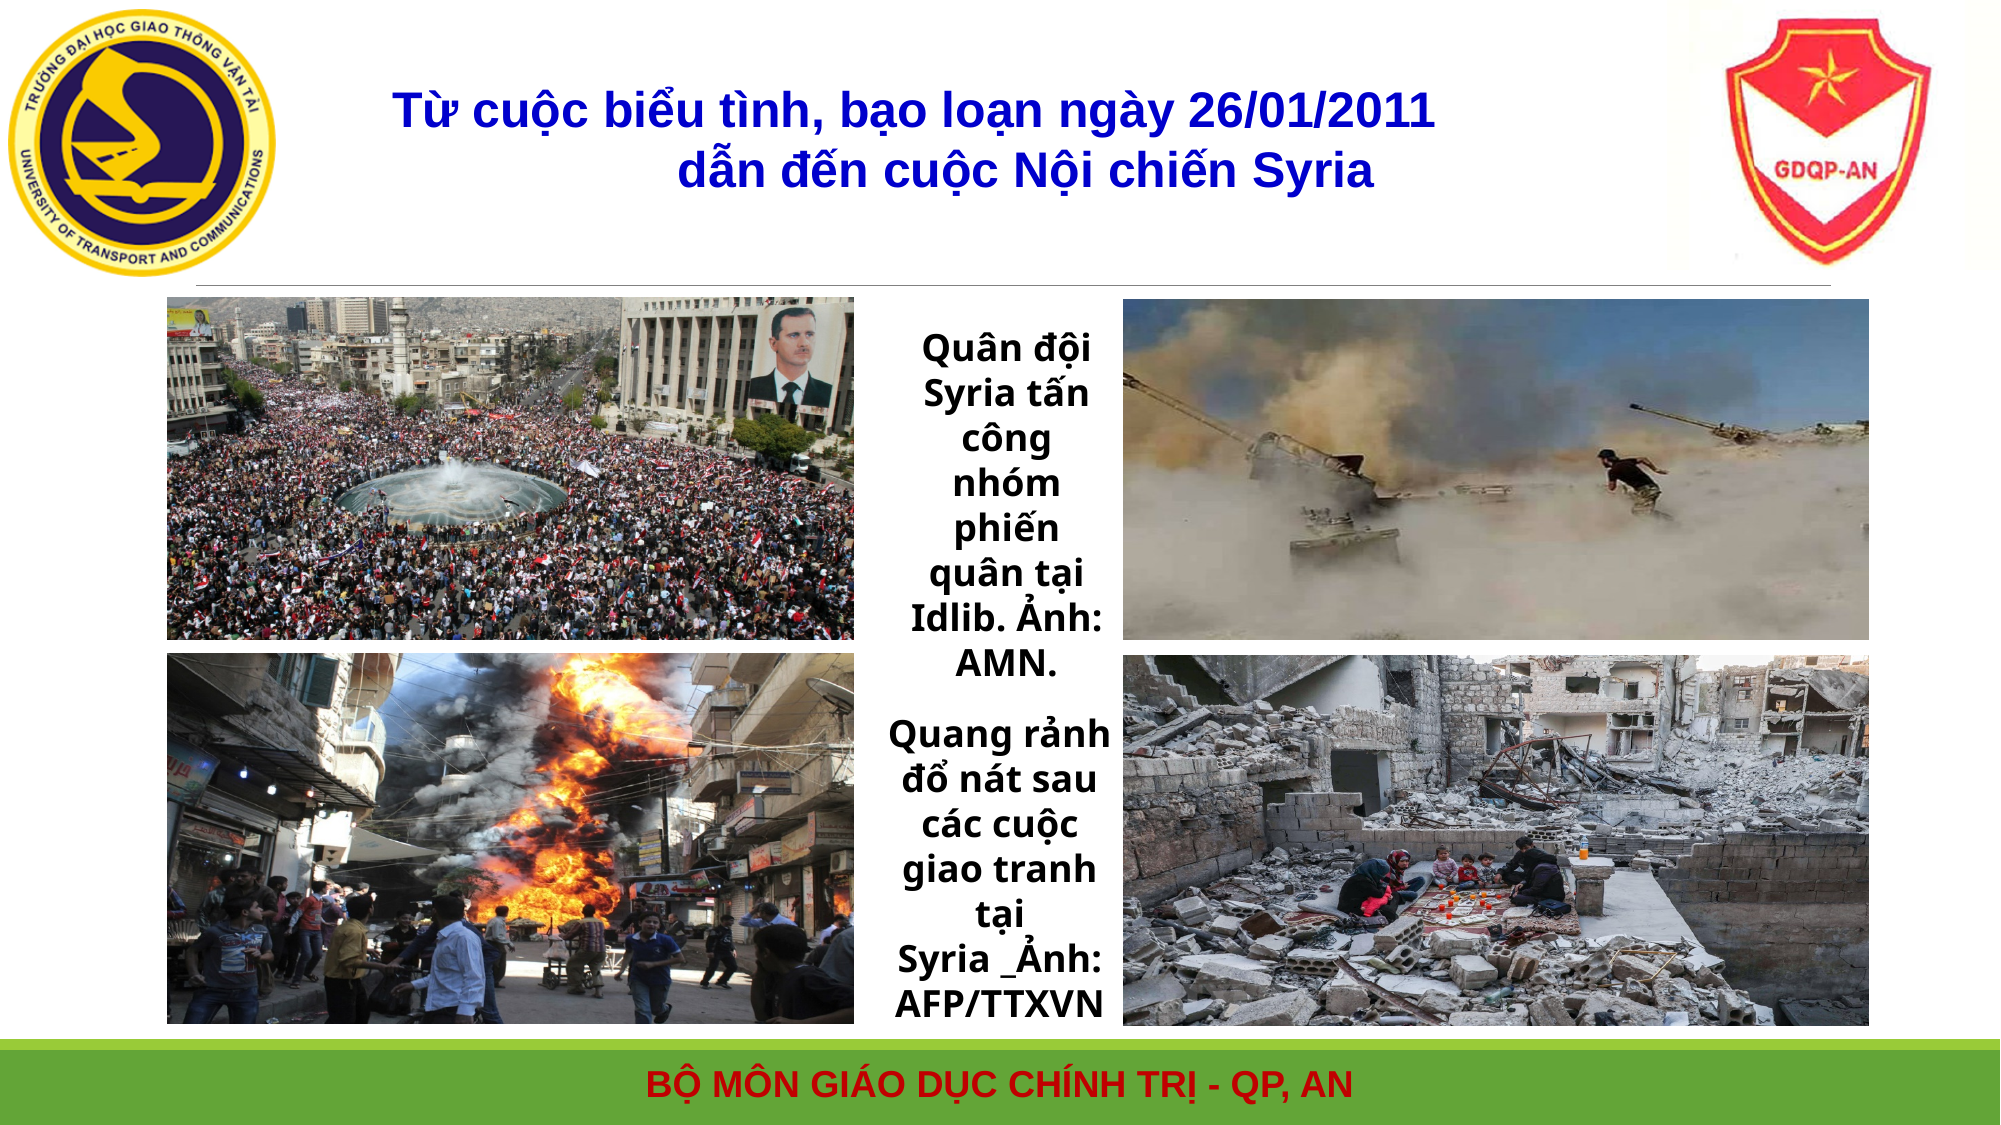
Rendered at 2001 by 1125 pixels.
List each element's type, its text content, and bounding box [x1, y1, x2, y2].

text_box BỘ MÔN GIÁO DỤC CHÍNH TRỊ - QP, AN [630, 1052, 1370, 1113]
picture [8, 9, 277, 277]
picture [1122, 654, 1870, 1027]
picture [167, 652, 854, 1025]
text_box Từ cuộc biểu tình, bạo loạn ngày 26/01/2011 dẫn đến cuộc Nội chiến Syria [342, 70, 1663, 205]
picture [1666, 0, 2000, 271]
picture [1122, 298, 1870, 640]
picture [167, 297, 854, 640]
text_box Quang rảnh đổ nát sau các cuộc giao tranh tại Syria _Ảnh: AFP/TTXVN [870, 702, 1122, 1032]
text_box Quân đội Syria tấn công nhóm phiến quân tại Idlib. Ảnh: AMN. [890, 316, 1124, 692]
